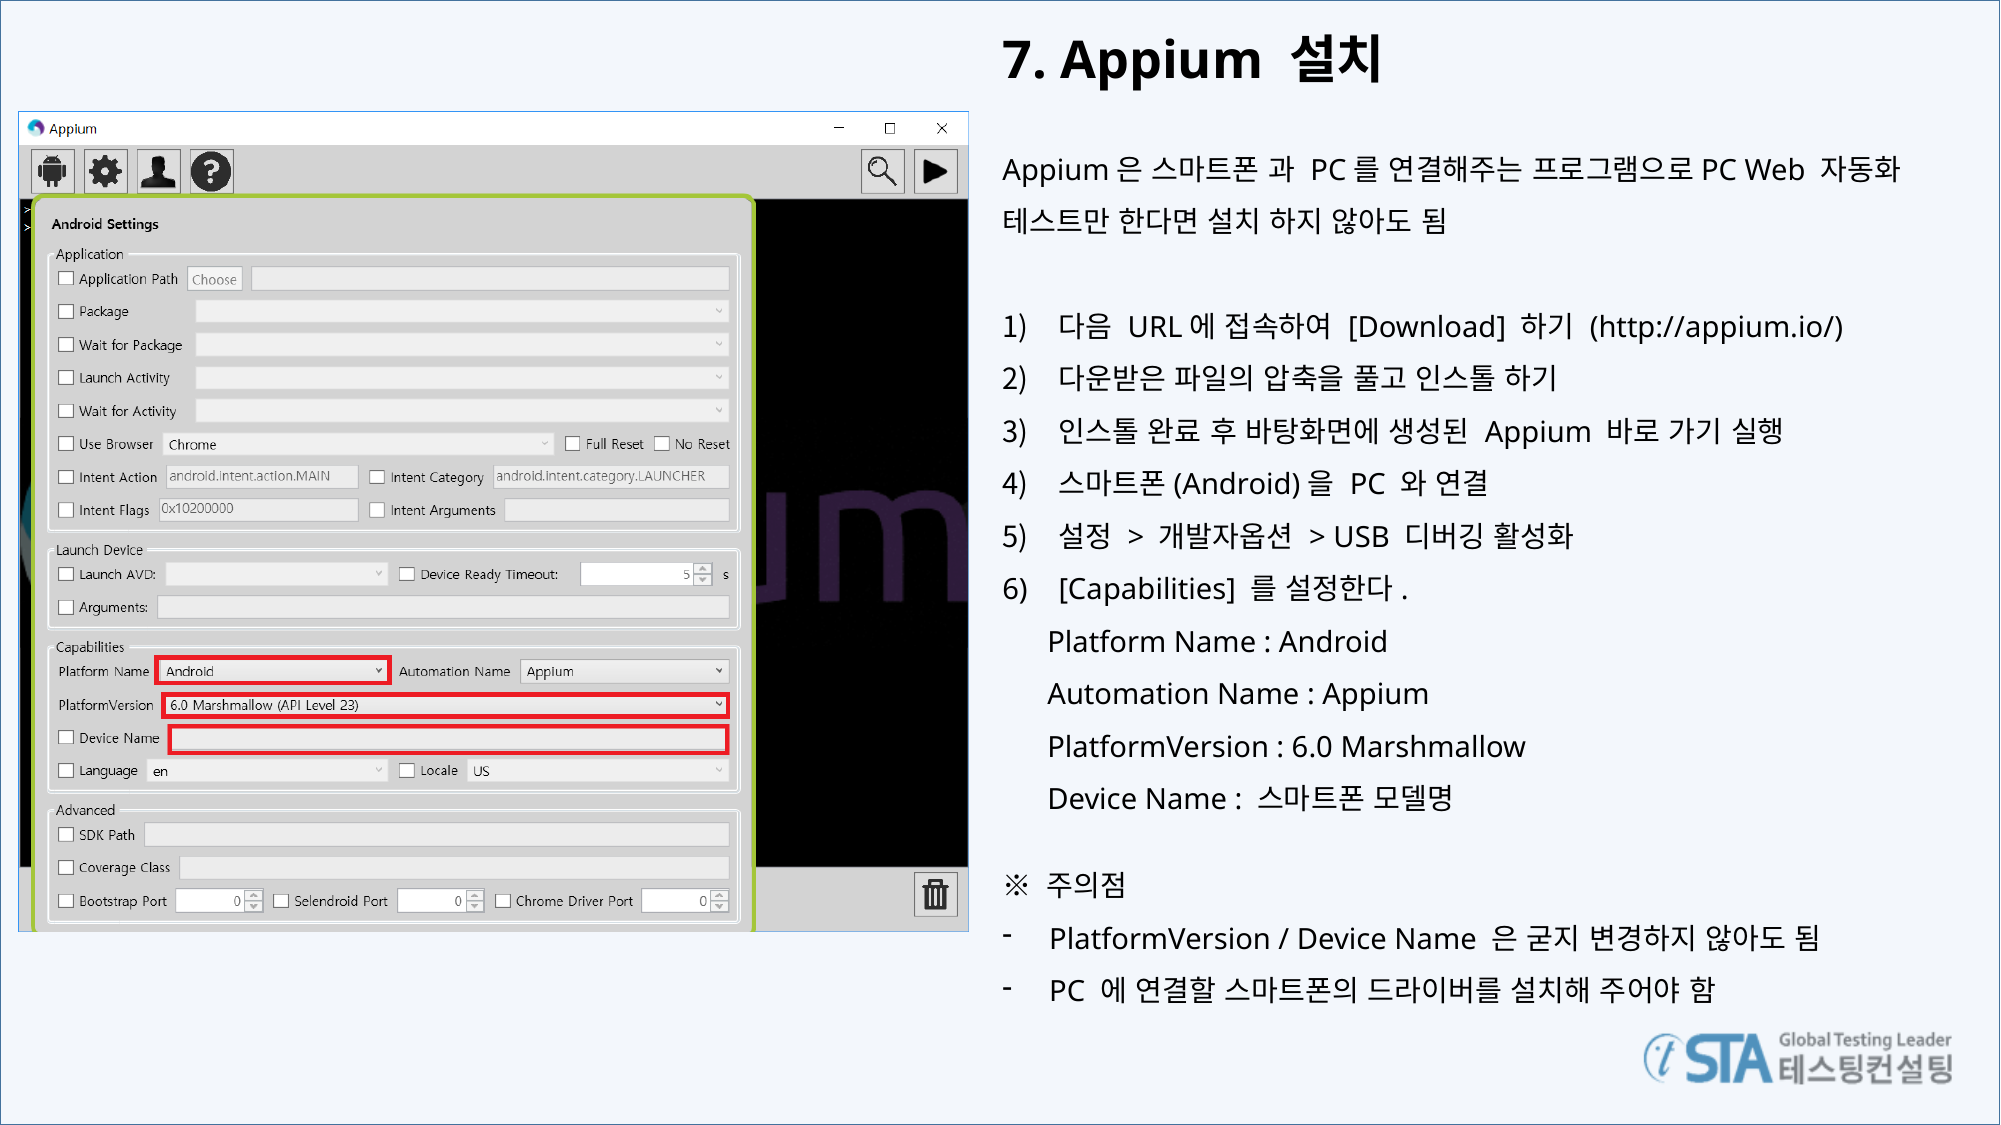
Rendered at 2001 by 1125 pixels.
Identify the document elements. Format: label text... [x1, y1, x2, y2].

picture [18, 111, 969, 932]
picture [1618, 988, 2000, 1118]
text_box [0, 0, 2000, 1125]
text_box 7. Appium 설치 Appium은 스마트폰 과 PC를 연결해주는 프로그램으로PC Web 자동화 테스트만 한다면 설치 하지 않아도 됨 다음 URL에 접속하여 [Download] 하기 (http://appium.io/) 다운받은 파일의 압축을 풀고 인스톨 하기 인스톨 완료 후 바탕화면에 생성된 Appium 바로 가기 실행 스마트폰(Android)을 PC 와 연결 설정 > 개발자옵션 > USB 디버깅 활성화 [Capabilities] 를 설정한다. Platform Name : Android Automation Name : Appium PlatformVersion : 6.0 Marshmallow Device Name : 스마트폰 모델명 ※ 주의점 PlatformVersion / Device Name 은 굳지 변경하지 않아도 됨 PC 에 연결할 스마트폰의 드라이버를 설치해 주어야 함 [987, 18, 1974, 1015]
